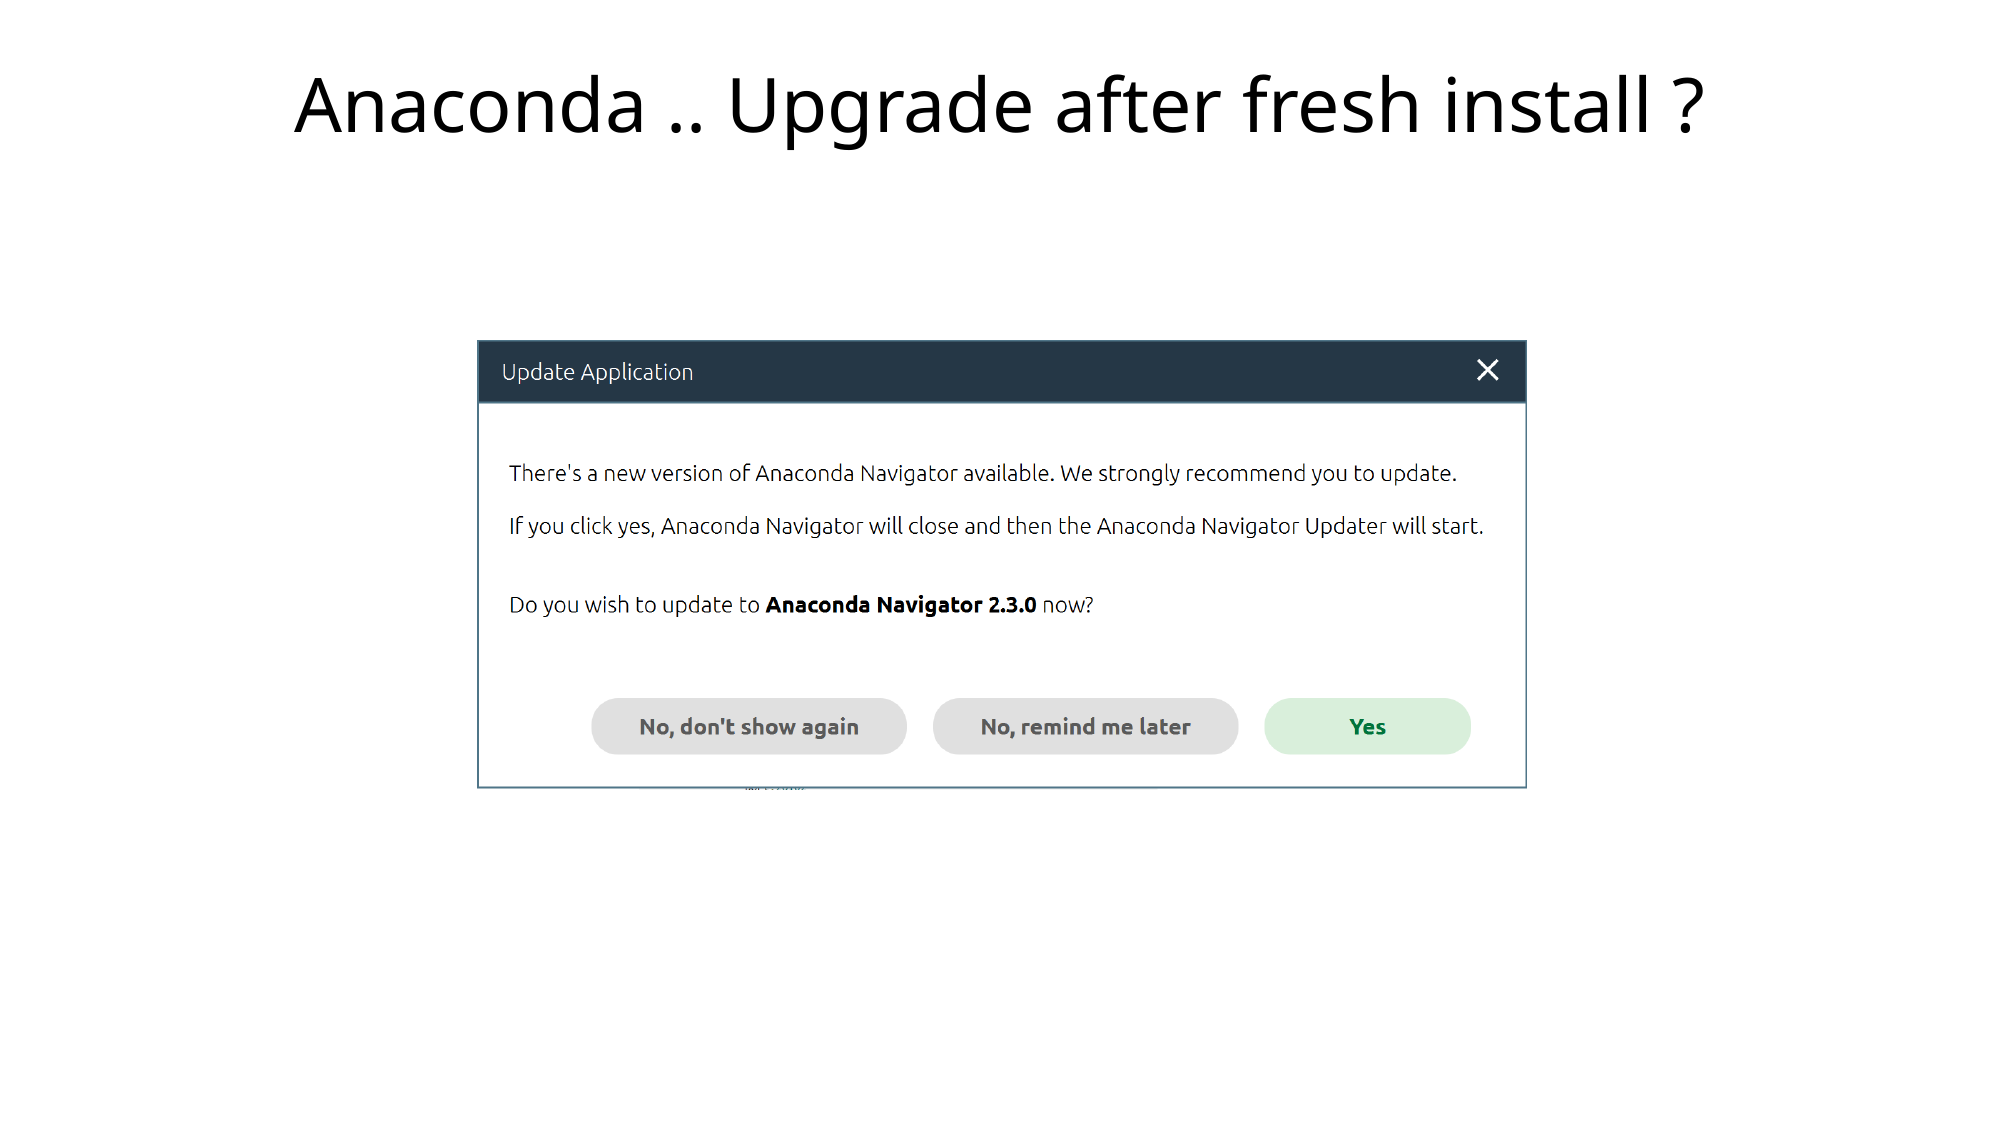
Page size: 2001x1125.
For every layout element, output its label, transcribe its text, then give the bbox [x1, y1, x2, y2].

picture [473, 335, 1527, 790]
title Anaconda .. Upgrade after fresh install ? [137, 59, 1863, 158]
